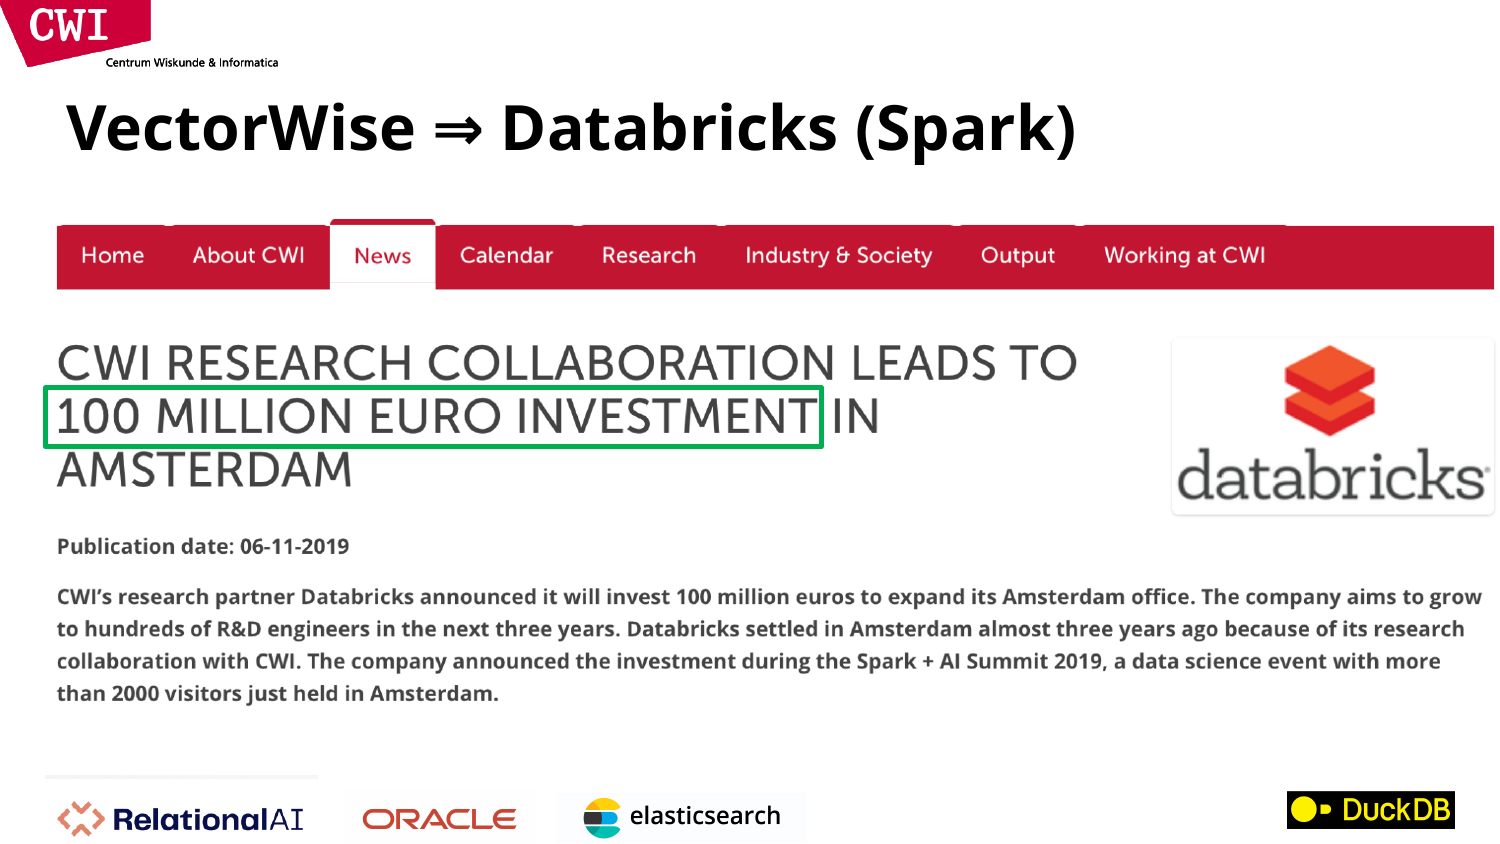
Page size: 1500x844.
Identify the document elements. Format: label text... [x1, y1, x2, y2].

picture [555, 793, 807, 843]
picture [0, 0, 300, 115]
picture [1287, 791, 1455, 830]
picture [44, 775, 318, 844]
title VectorWise ⇒ Databricks (Spark) [51, 72, 1449, 176]
picture [50, 218, 1500, 722]
picture [343, 788, 535, 844]
